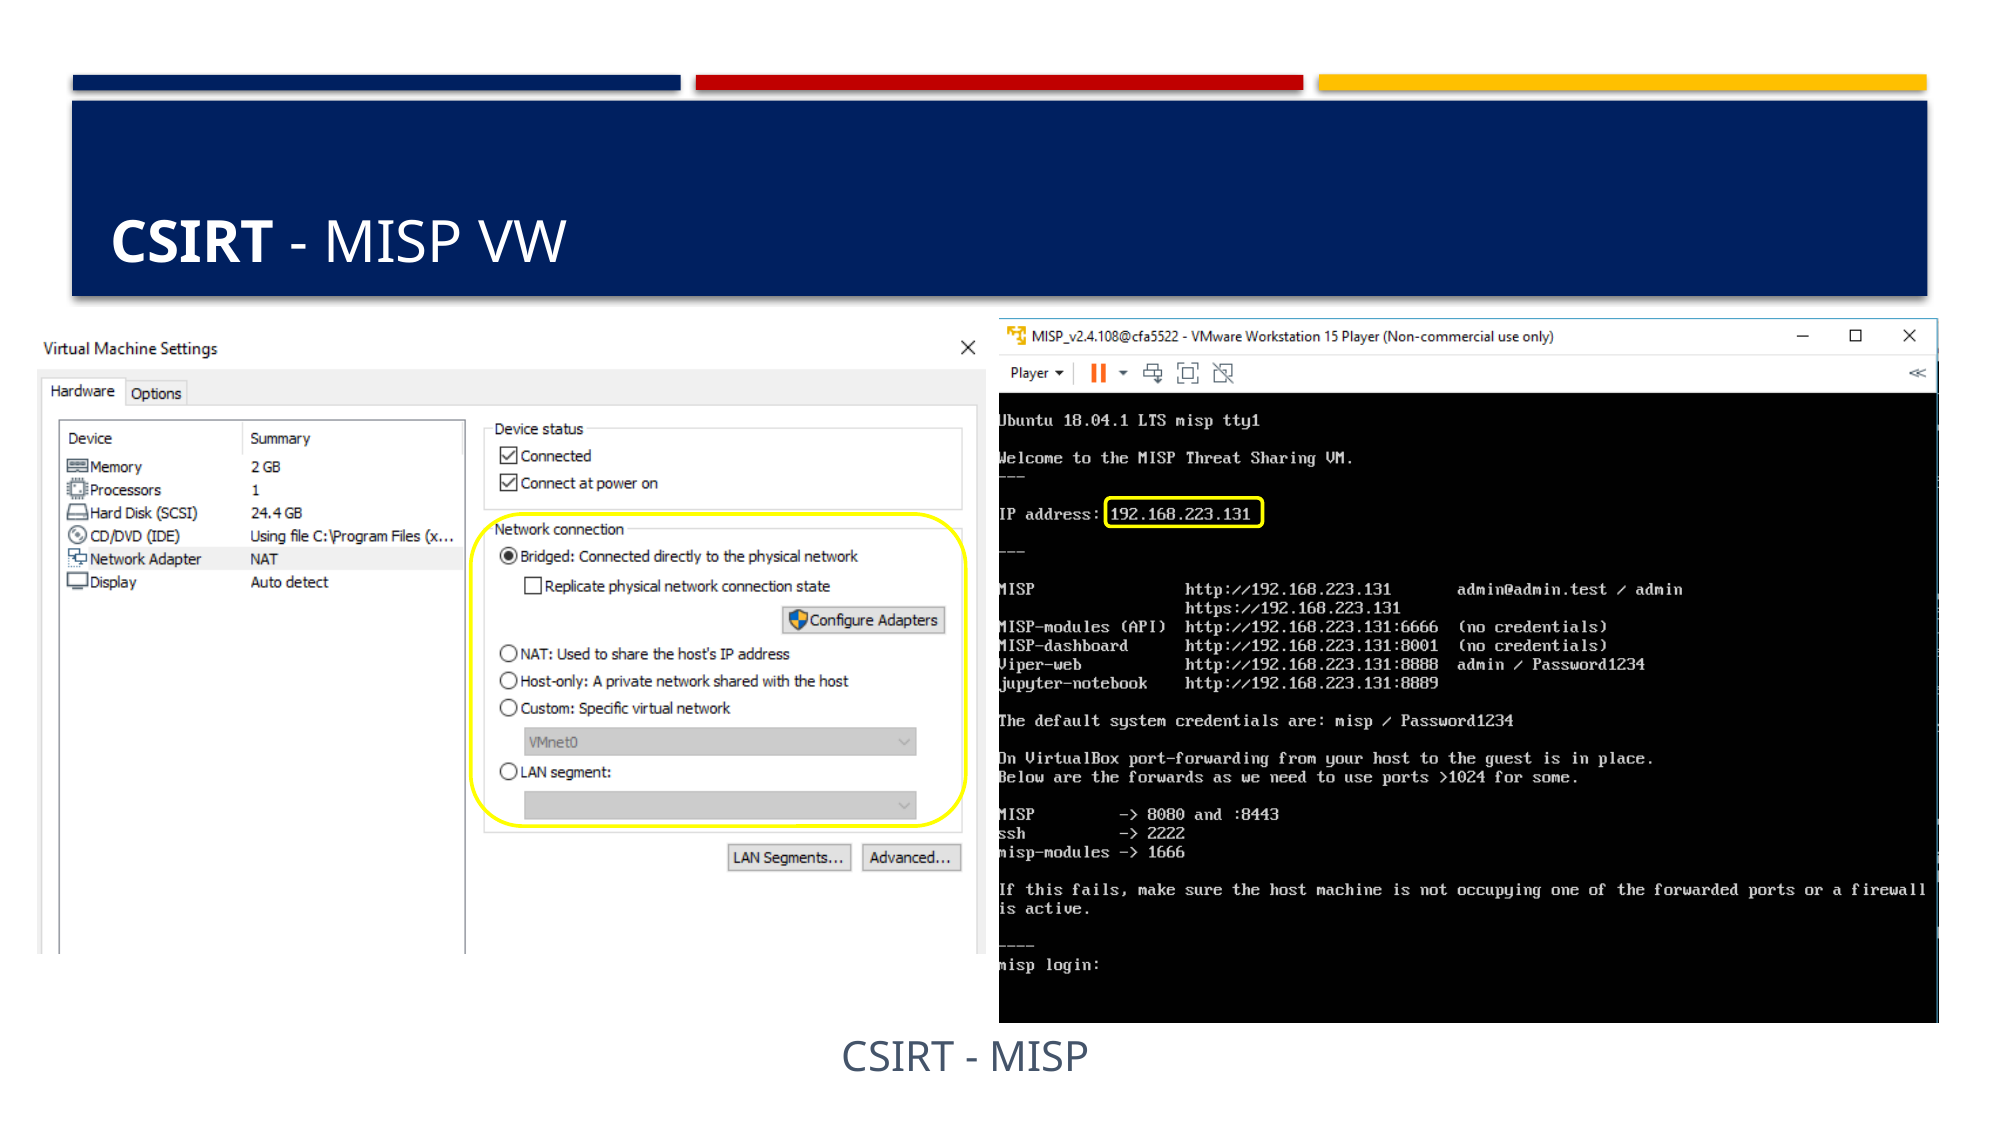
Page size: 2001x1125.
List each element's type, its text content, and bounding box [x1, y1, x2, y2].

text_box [37, 329, 987, 955]
title CSIRT - MISP VW [95, 115, 1905, 282]
text_box CSIRT - MISP [751, 1022, 1106, 1088]
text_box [999, 317, 1940, 1024]
